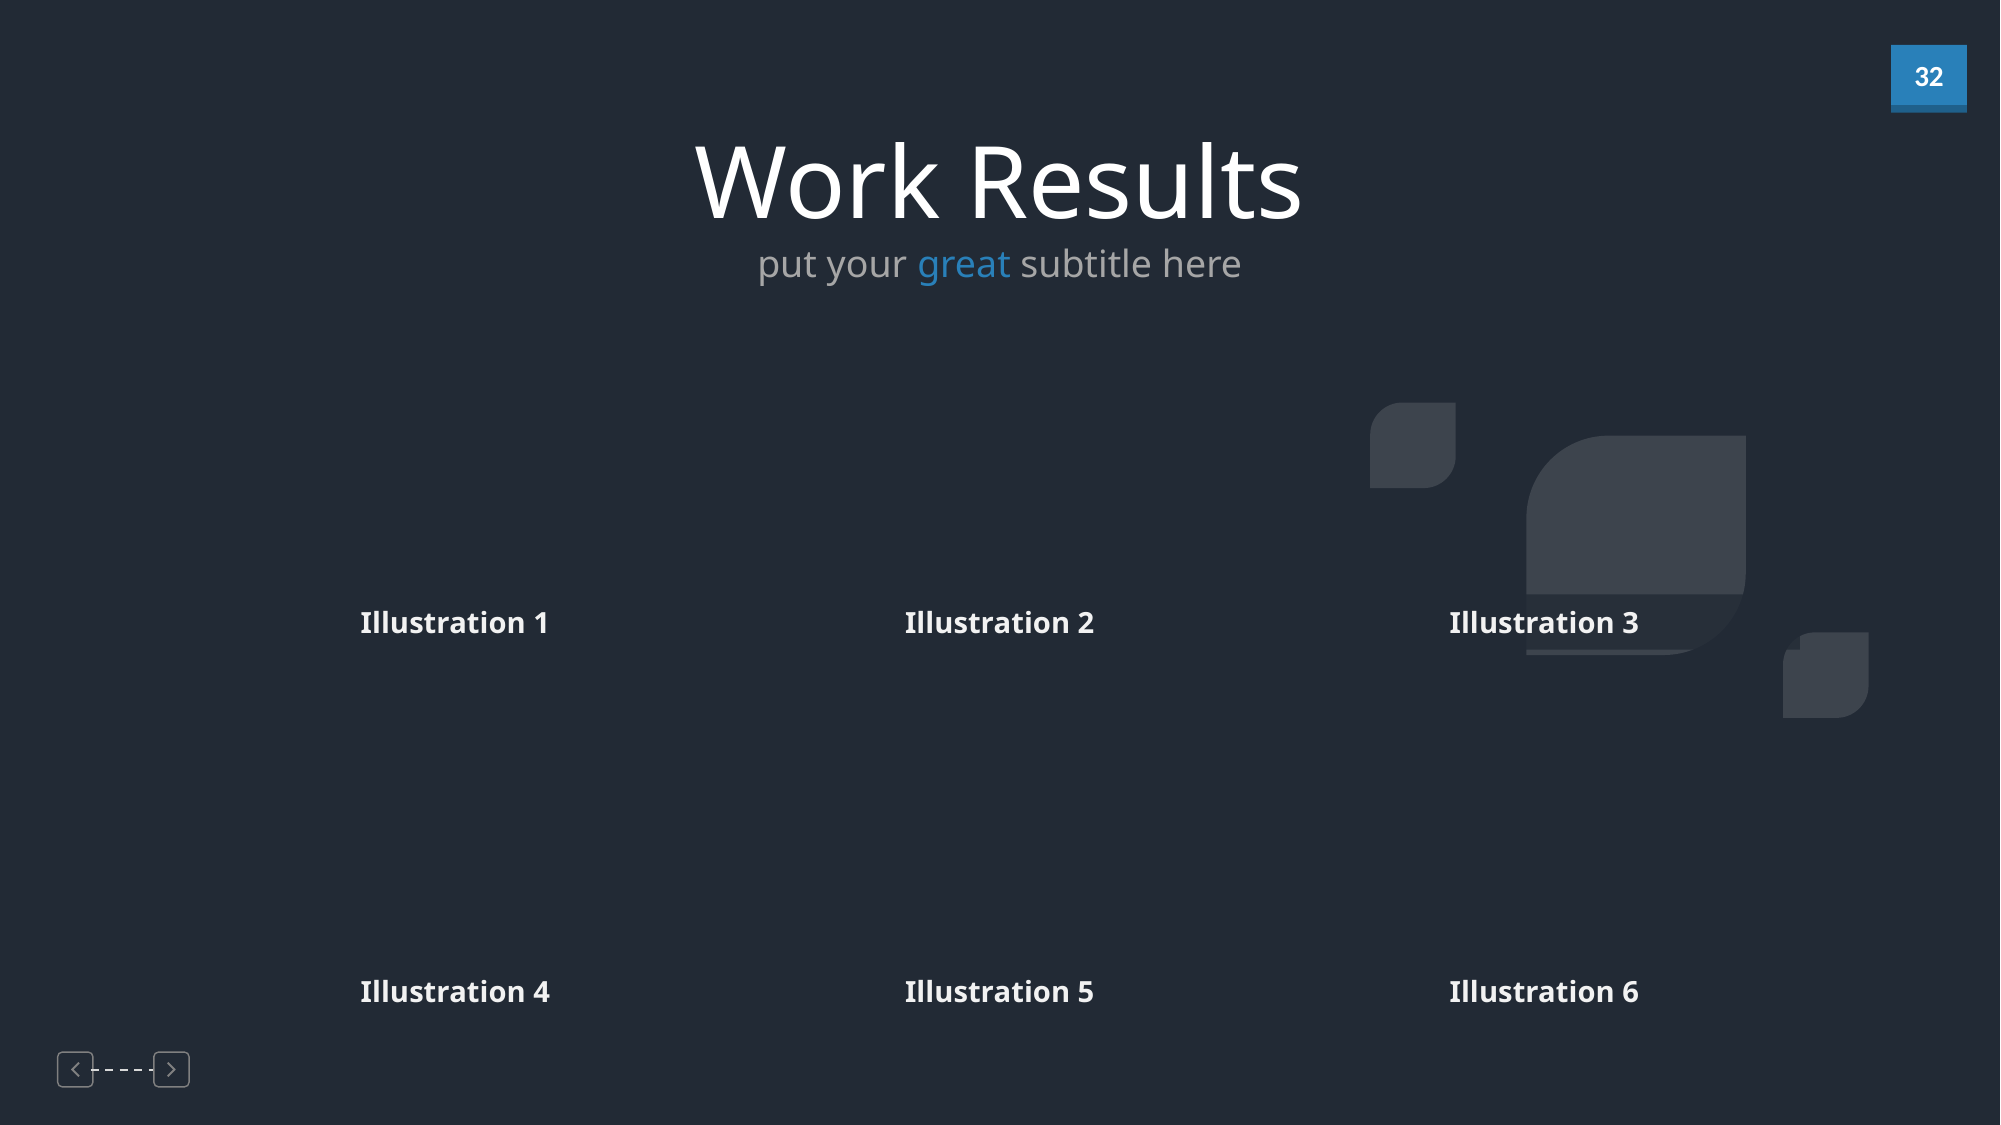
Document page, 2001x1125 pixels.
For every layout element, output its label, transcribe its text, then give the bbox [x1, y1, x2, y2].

picture [743, 685, 1254, 1017]
text_box Illustration 6 [1288, 962, 1801, 1020]
text_box put your great subtitle here [742, 247, 1258, 293]
picture [743, 319, 1254, 650]
text_box Illustration 5 [743, 962, 1256, 1020]
picture [1288, 685, 1799, 1017]
picture [200, 319, 711, 650]
picture [1288, 319, 1799, 650]
picture [200, 685, 711, 1017]
text_box Work Results [679, 111, 1320, 247]
text_box Illustration 4 [199, 962, 712, 1020]
